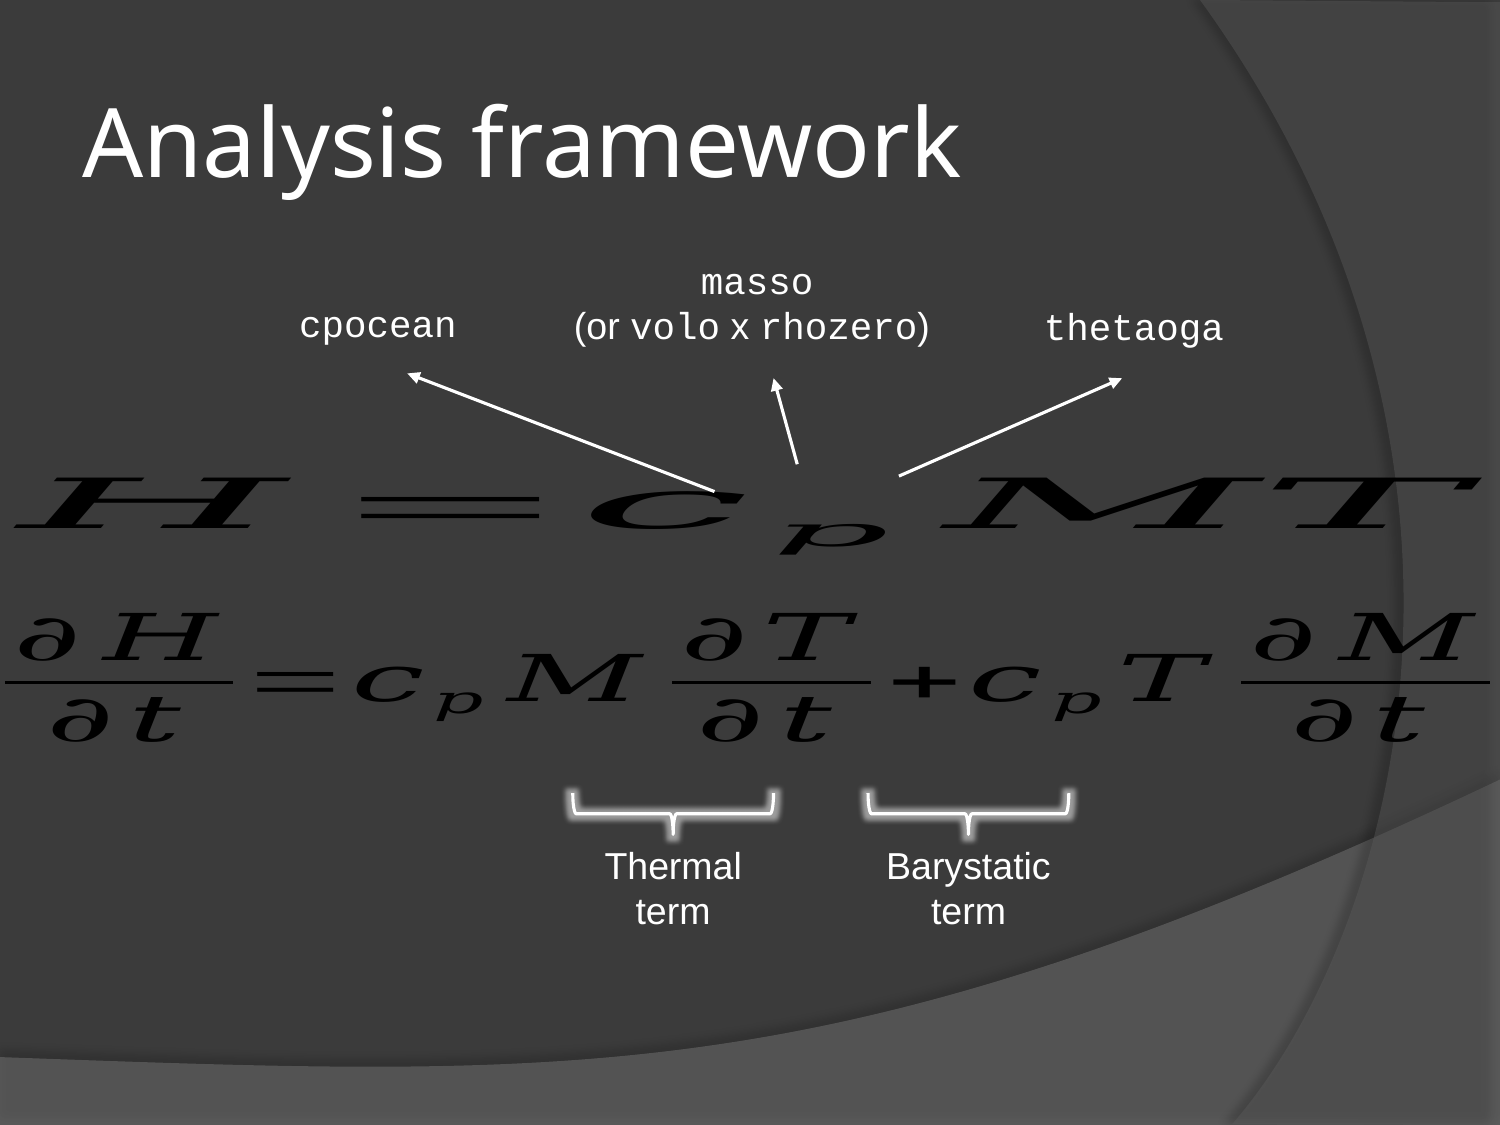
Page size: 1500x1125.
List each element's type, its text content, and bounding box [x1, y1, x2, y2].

text_box masso (or volo x rhozero) [551, 249, 963, 355]
title Analysis framework [75, 45, 1300, 233]
text_box Thermal term [549, 834, 798, 940]
text_box [571, 793, 776, 834]
text_box cpocean [230, 292, 526, 353]
text_box Barystatic term [844, 834, 1093, 940]
text_box thetaoga [986, 295, 1282, 356]
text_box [407, 373, 715, 492]
text_box [866, 793, 1071, 834]
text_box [898, 378, 1123, 477]
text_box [773, 378, 798, 465]
